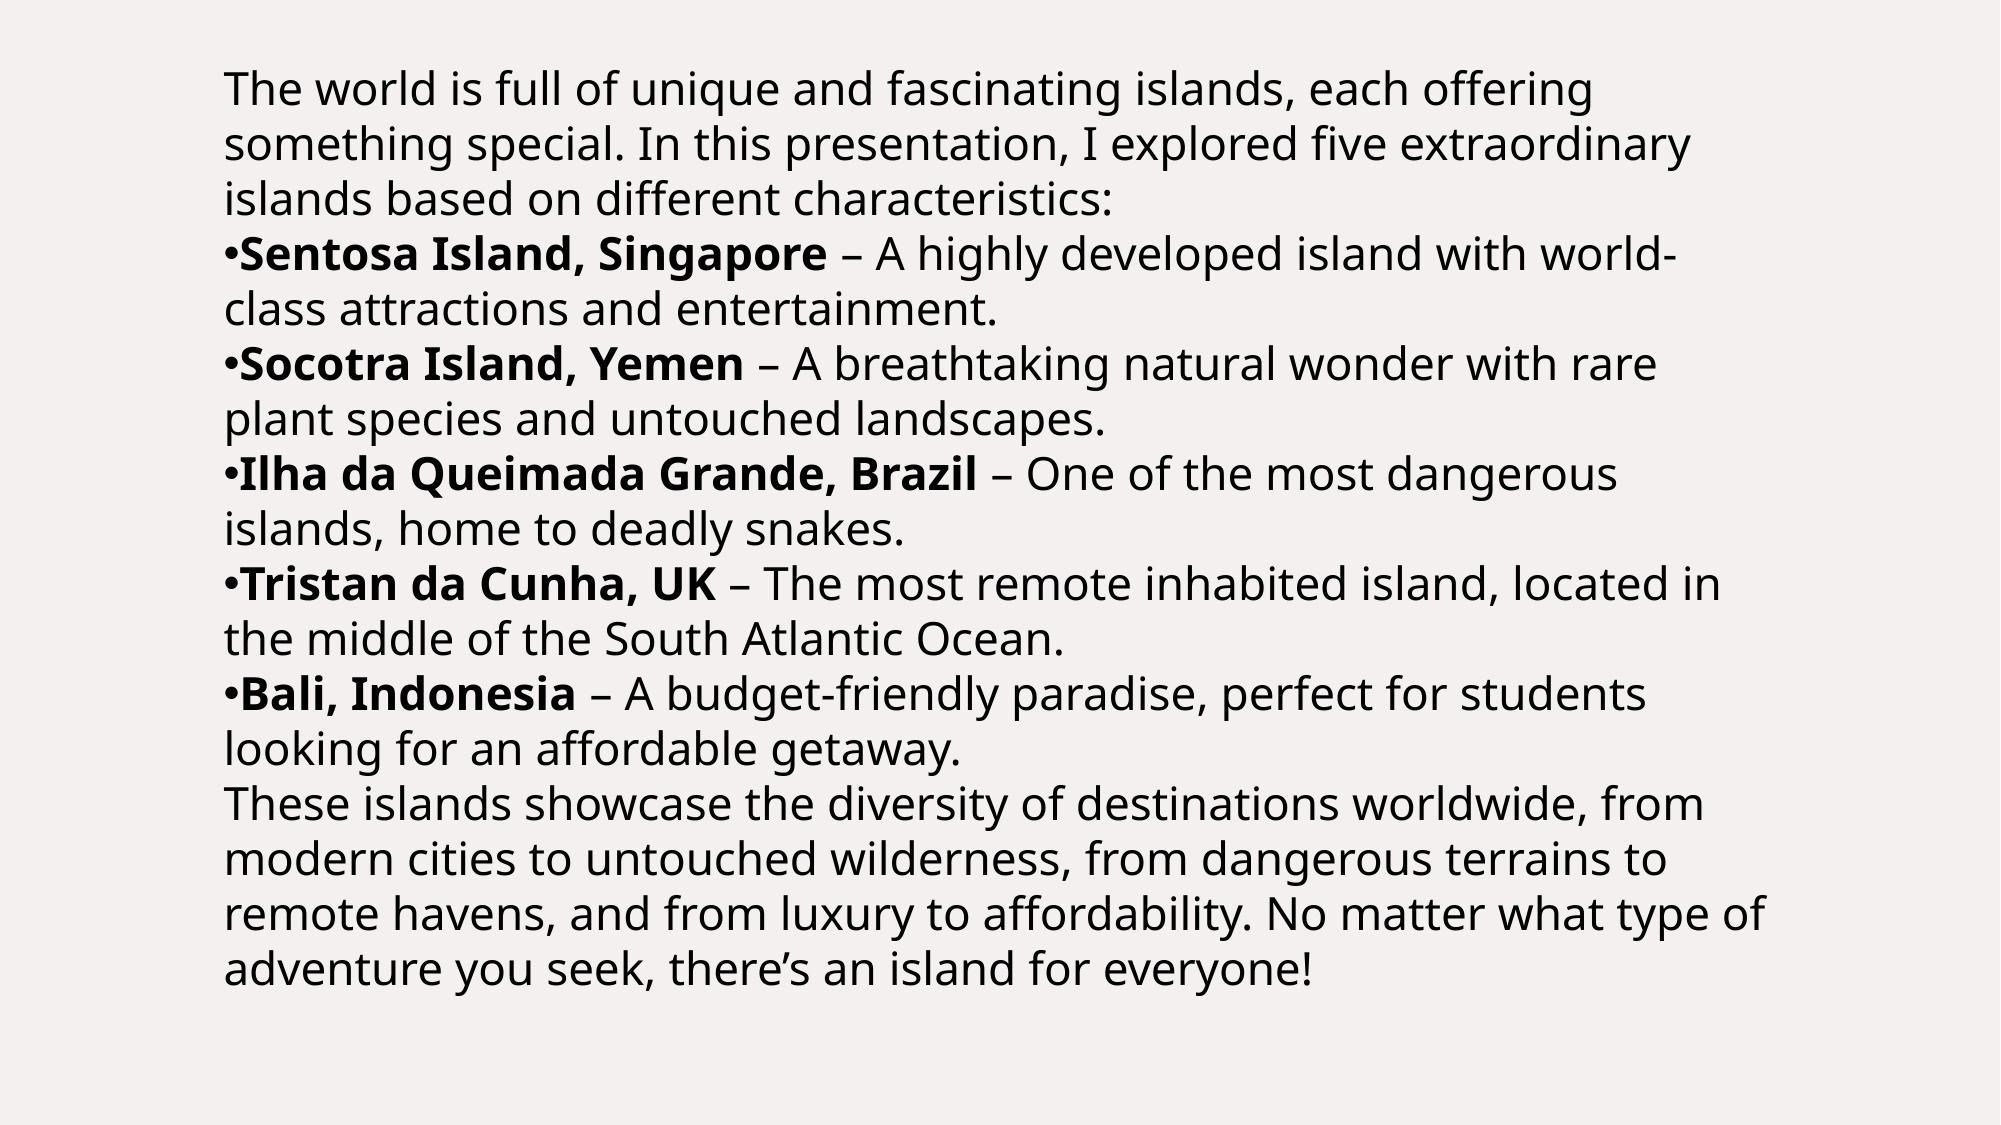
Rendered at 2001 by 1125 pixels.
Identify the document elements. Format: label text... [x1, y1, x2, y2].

text_box The world is full of unique and fascinating islands, each offering something special. In this presentation, I explored five extraordinary islands based on different characteristics: Sentosa Island, Singapore – A highly developed island with world-class attractions and entertainment. Socotra Island, Yemen – A breathtaking natural wonder with rare plant species and untouched landscapes. Ilha da Queimada Grande, Brazil – One of the most dangerous islands, home to deadly snakes. Tristan da Cunha, UK – The most remote inhabited island, located in the middle of the South Atlantic Ocean. Bali, Indonesia – A budget-friendly paradise, perfect for students looking for an affordable getaway. These islands showcase the diversity of destinations worldwide, from modern cities to untouched wilderness, from dangerous terrains to remote havens, and from luxury to affordability. No matter what type of adventure you seek, there’s an island for everyone! [208, 52, 1792, 1062]
